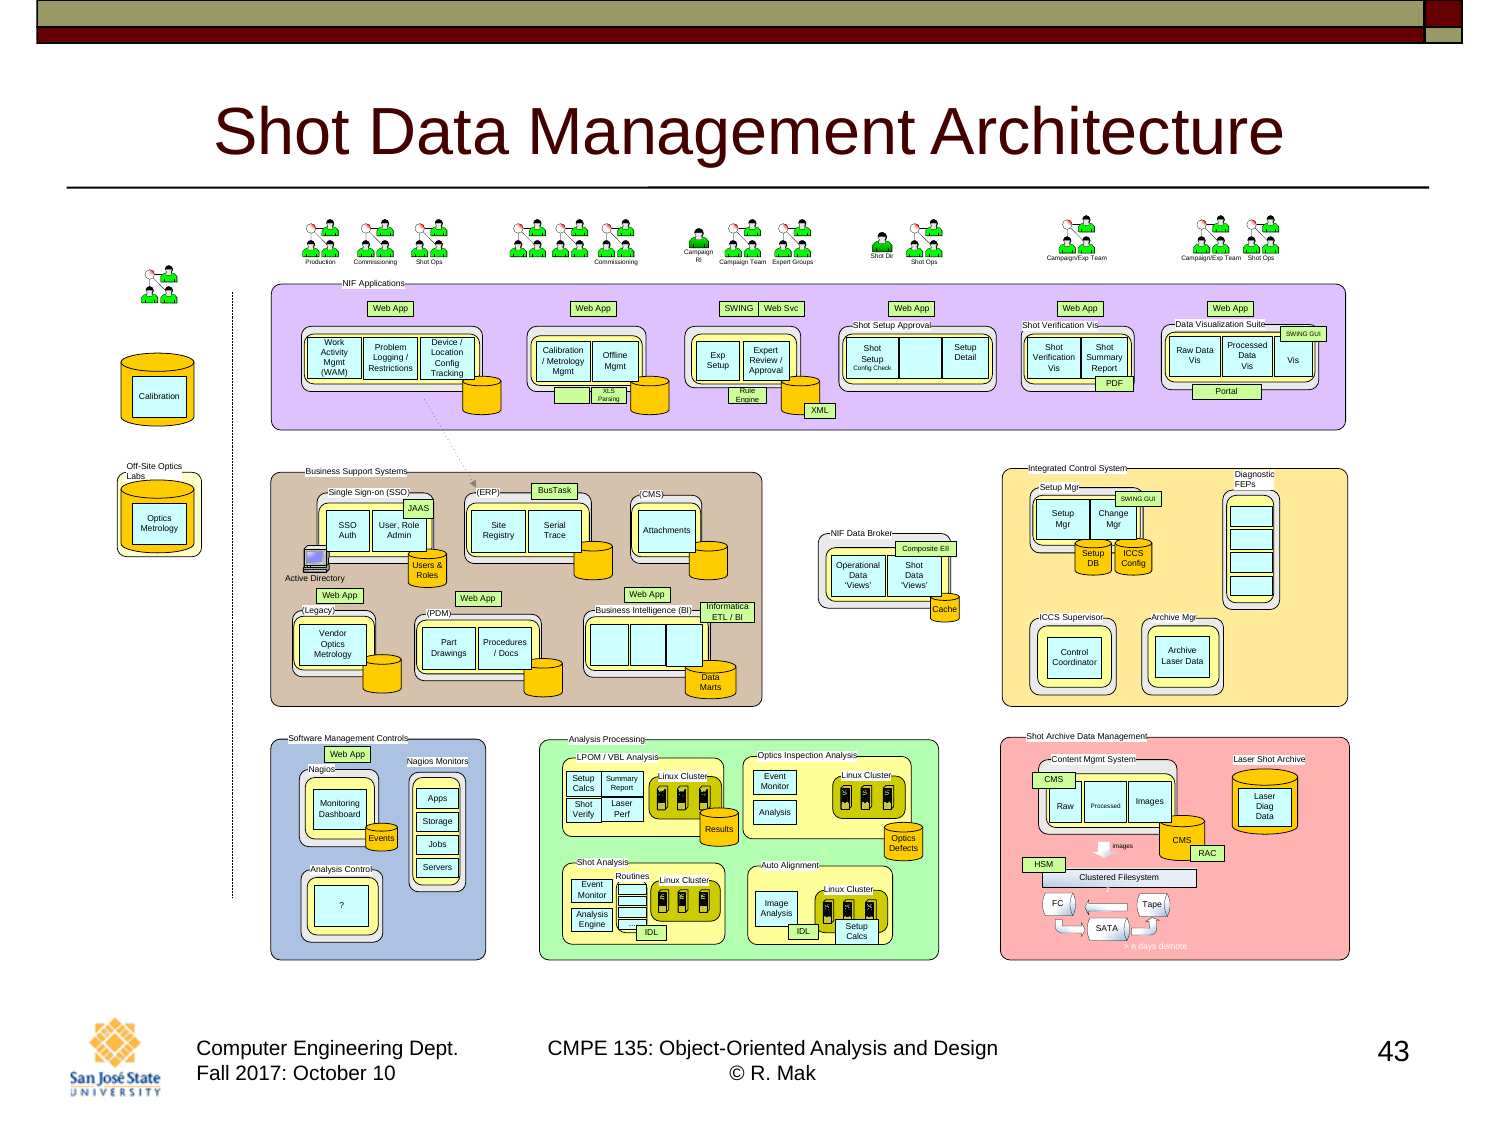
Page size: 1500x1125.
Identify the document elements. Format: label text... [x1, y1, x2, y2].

picture [60, 1012, 166, 1112]
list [108, 213, 1392, 1005]
title Shot Data Management Architecture [75, 67, 1425, 175]
slide_number 43 [1335, 1025, 1425, 1100]
